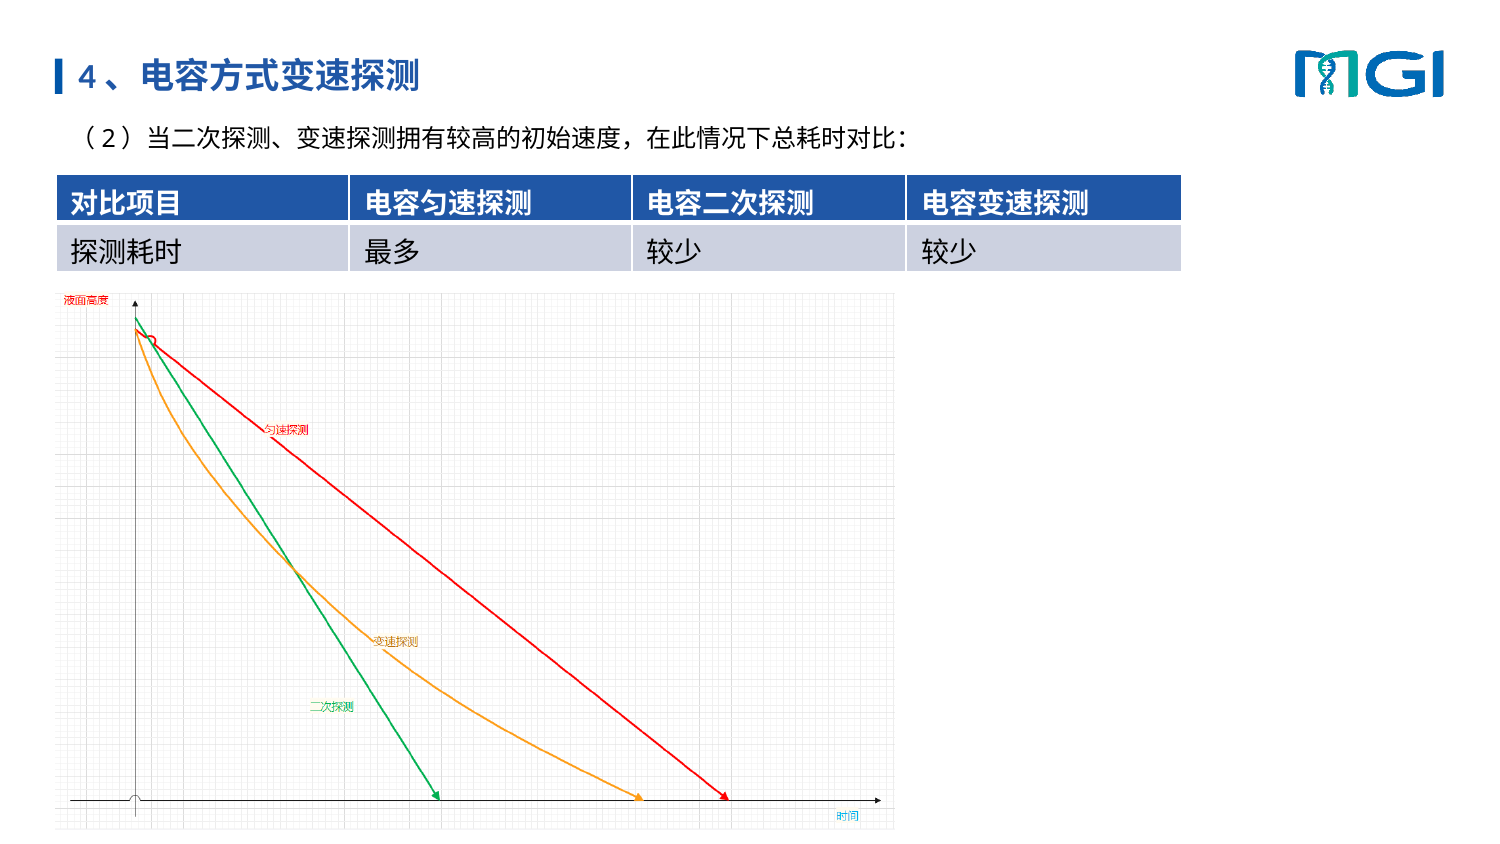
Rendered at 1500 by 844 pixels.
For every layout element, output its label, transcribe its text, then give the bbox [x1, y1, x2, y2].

table_header 电容变速探测 [907, 175, 1181, 220]
picture [1234, 0, 1500, 182]
table_header 电容二次探测 [633, 175, 905, 220]
table_cell 较少 [907, 225, 1181, 271]
table_header 电容匀速探测 [350, 175, 631, 220]
title 4、电容方式变速探测 [63, 45, 752, 103]
table_cell 较少 [633, 225, 905, 271]
picture [55, 279, 896, 831]
table_cell 探测耗时 [57, 225, 348, 271]
text_box （2）当二次探测、变速探测拥有较高的初始速度，在此情况下总耗时对比： [55, 114, 1448, 190]
table_cell 最多 [350, 225, 631, 271]
table_header 对比项目 [57, 175, 348, 220]
